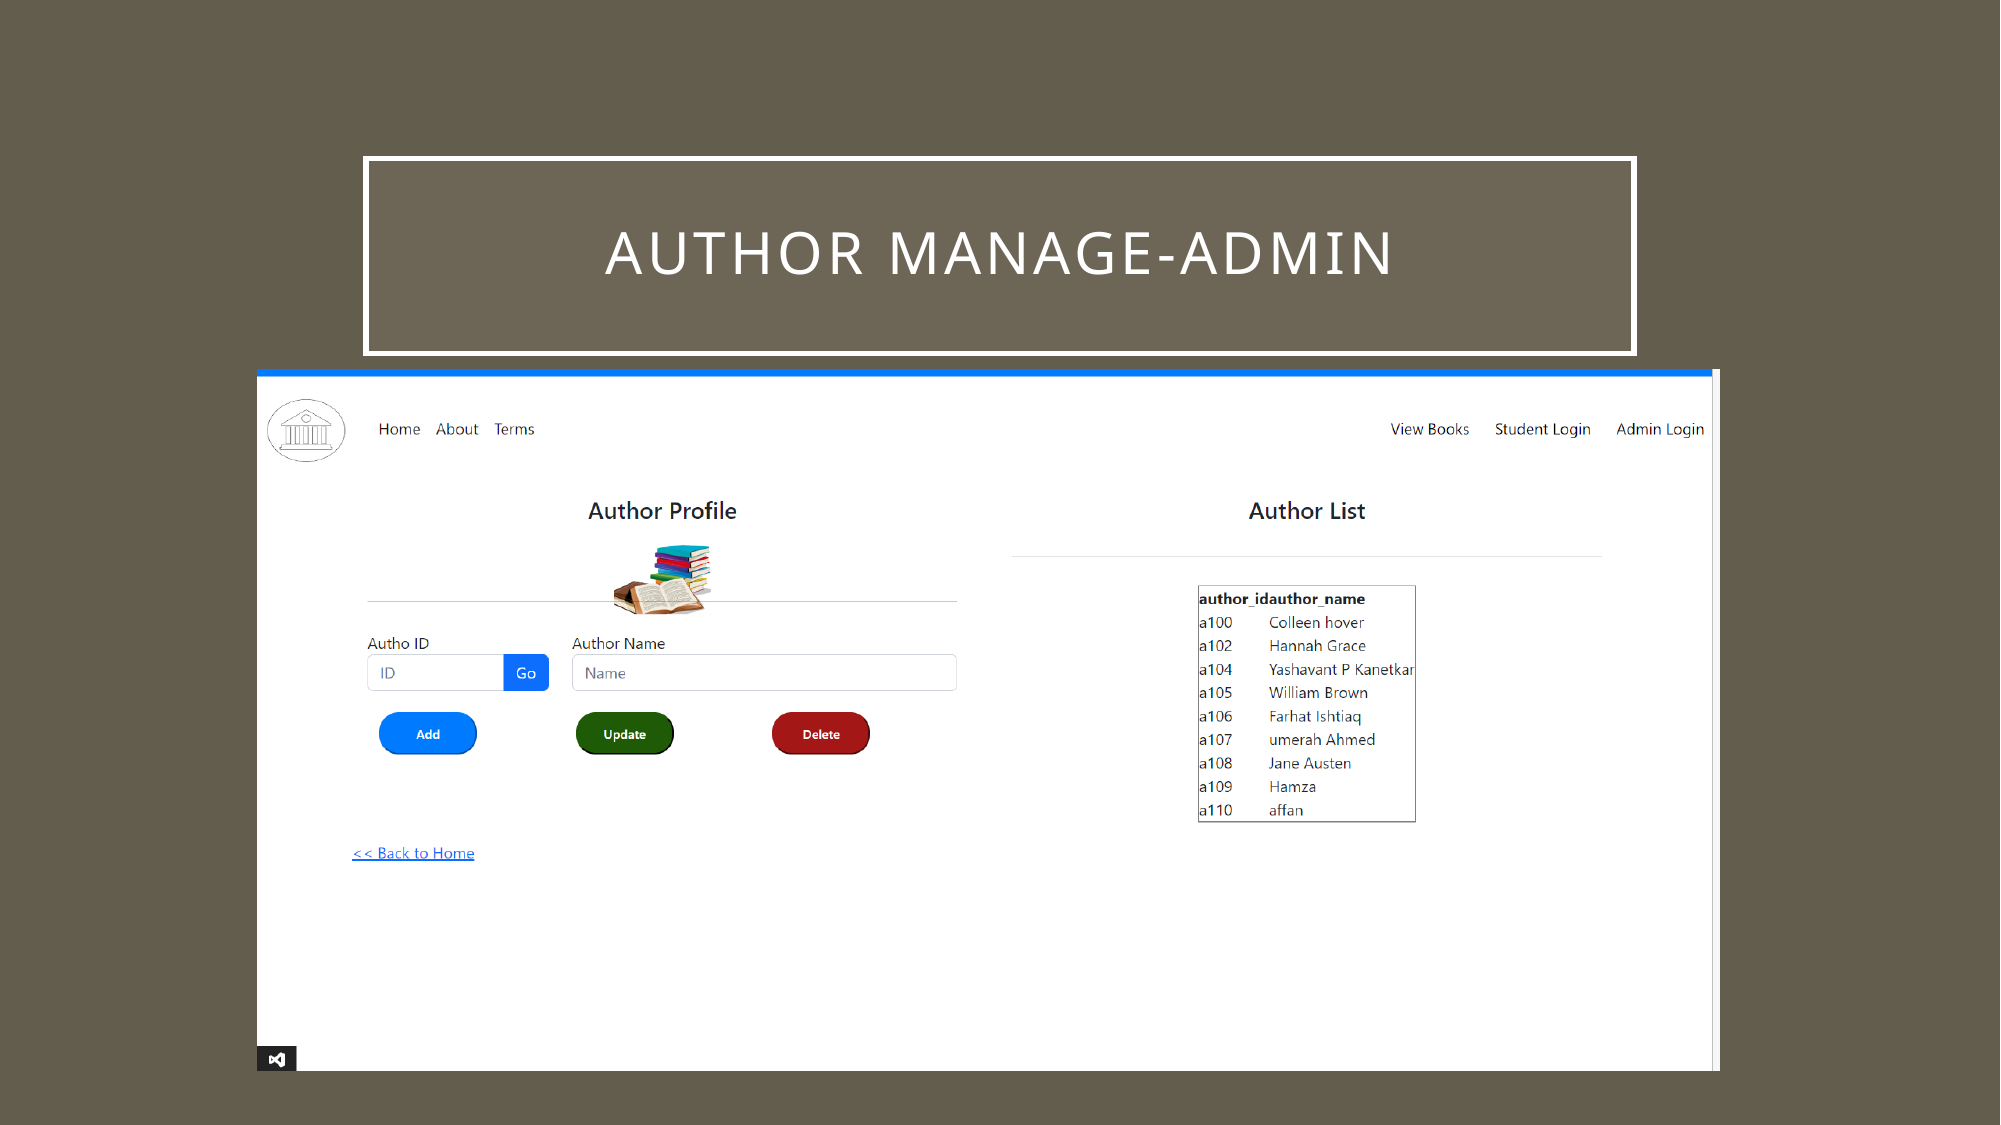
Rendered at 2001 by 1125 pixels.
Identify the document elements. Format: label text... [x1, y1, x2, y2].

title Author Manage-admin [363, 156, 1637, 356]
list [257, 369, 1720, 1071]
